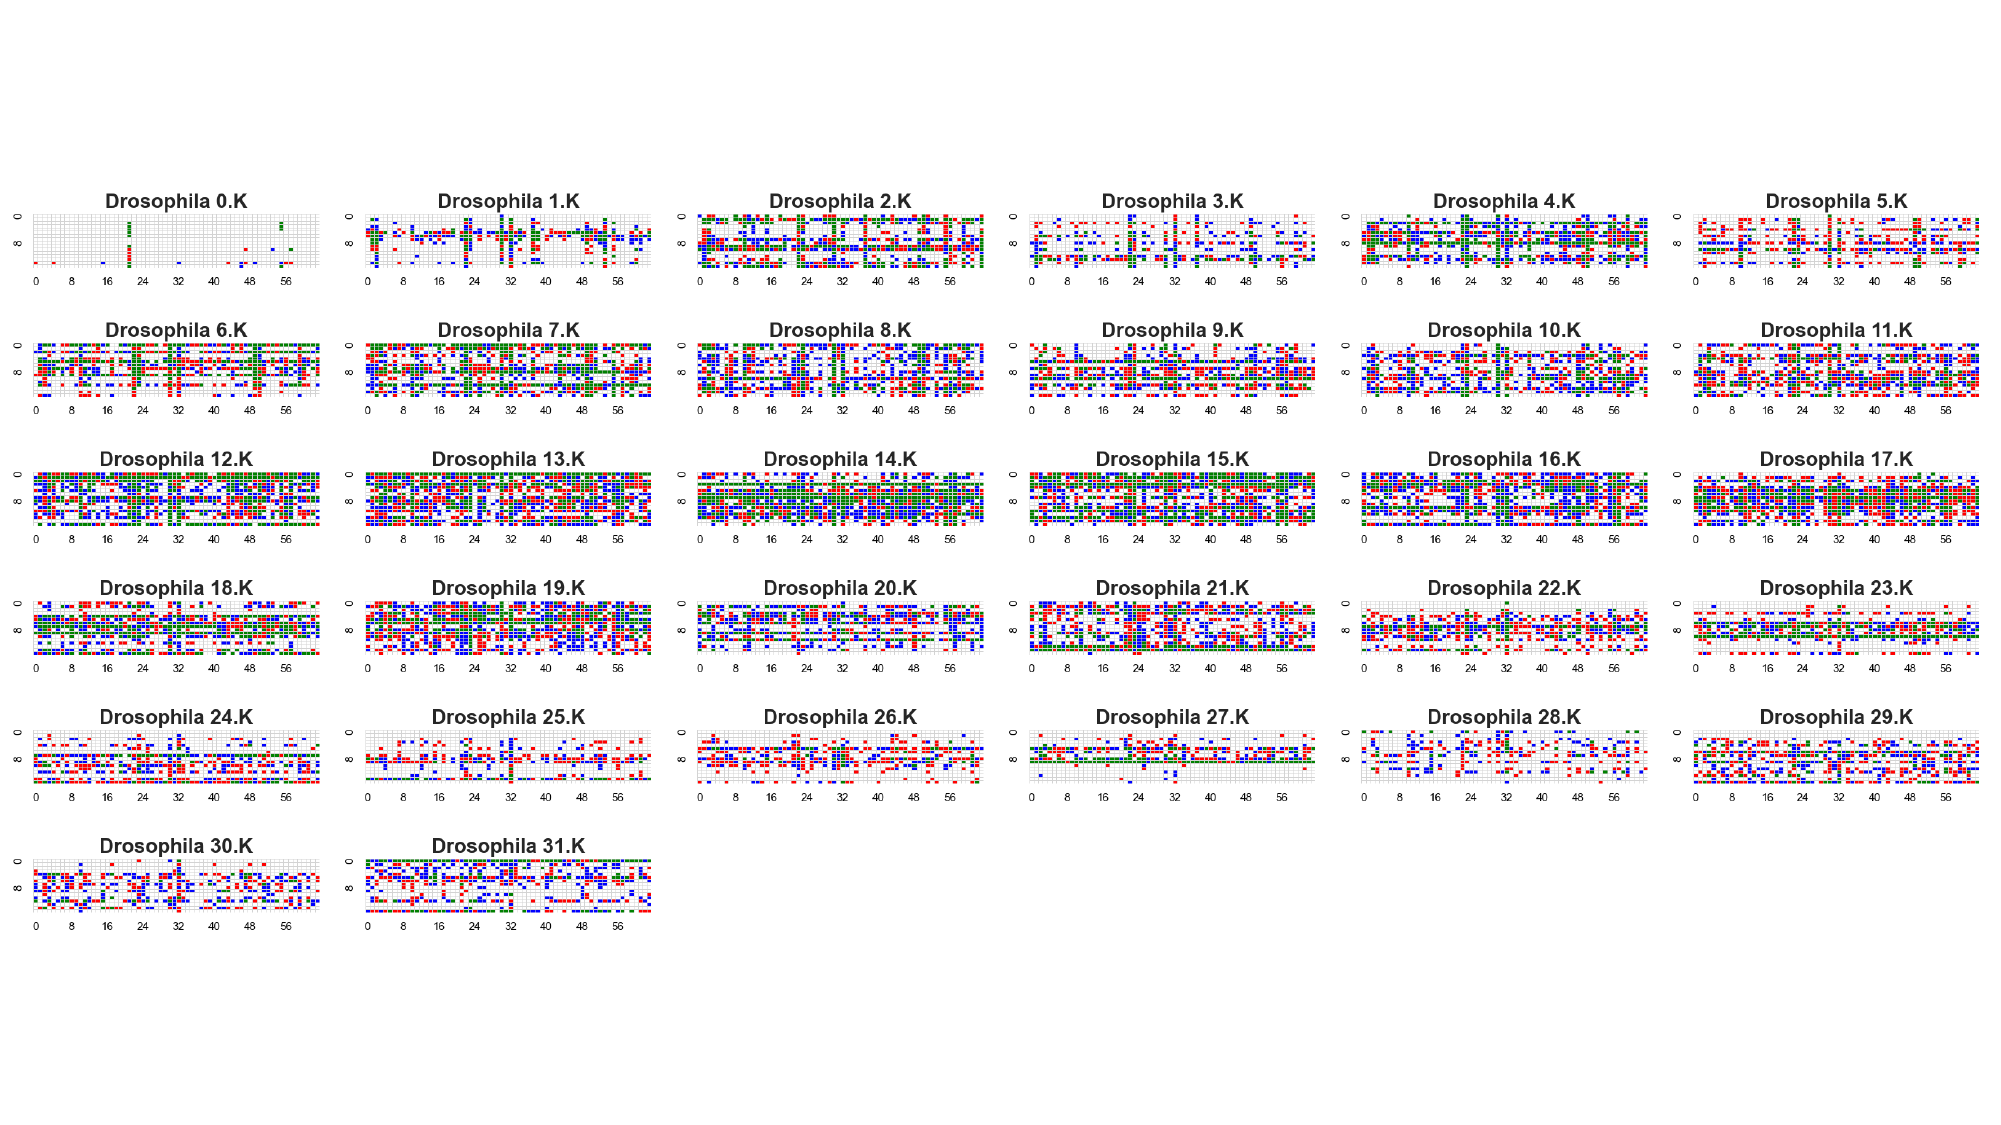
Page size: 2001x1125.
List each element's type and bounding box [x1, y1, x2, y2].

picture [0, 180, 2000, 945]
